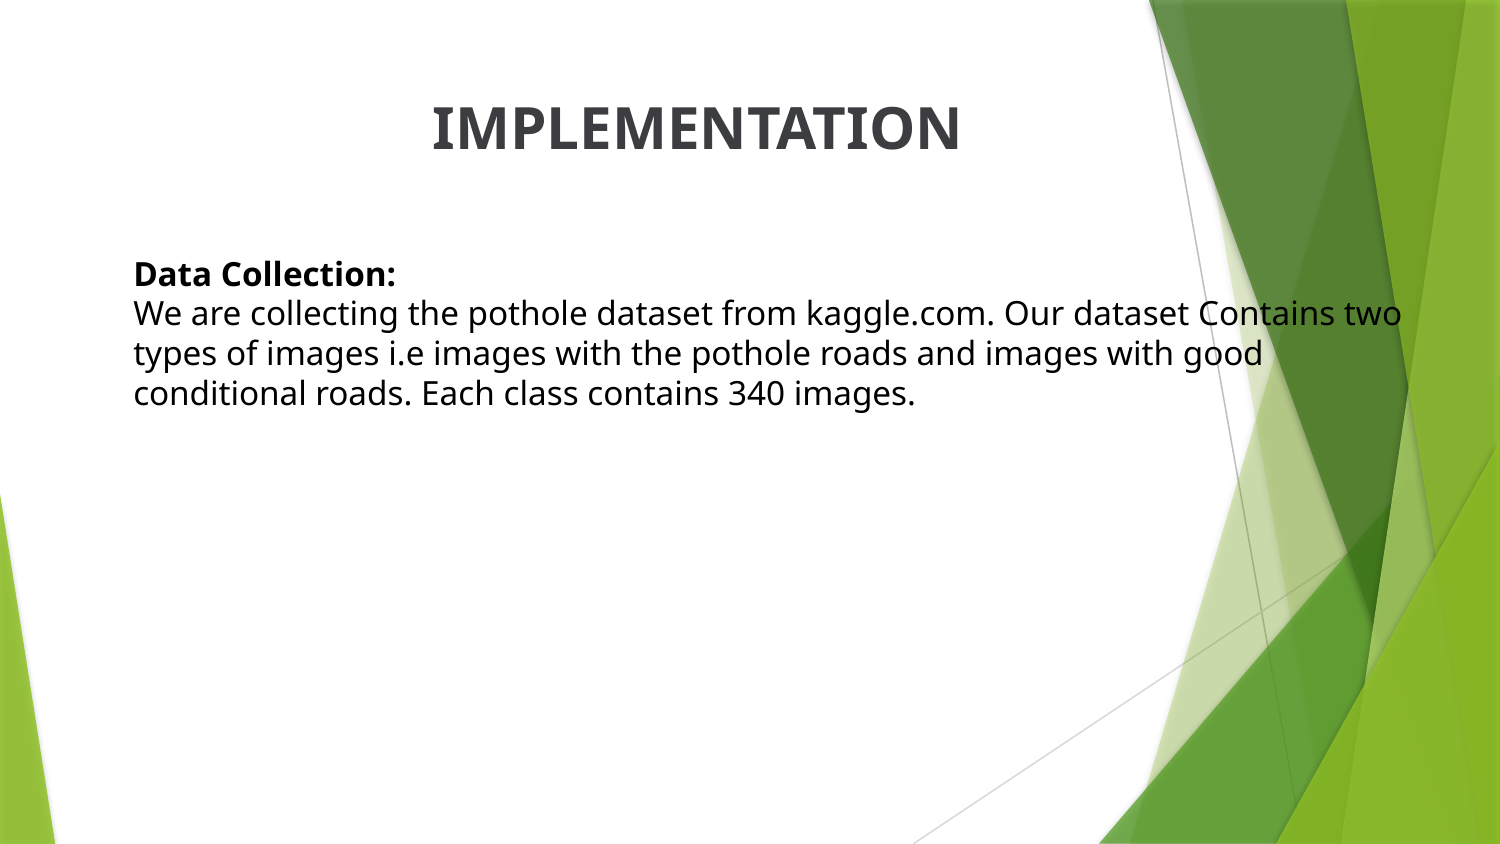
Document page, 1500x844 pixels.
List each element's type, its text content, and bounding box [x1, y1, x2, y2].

text_box IMPLEMENTATION [421, 85, 1227, 232]
text_box Data Collection: We are collecting the pothole dataset from kaggle.com. Our dataset Contains two types of images i.e images with the pothole roads and images with good conditional roads. Each class contains 340 images. [118, 245, 1439, 420]
